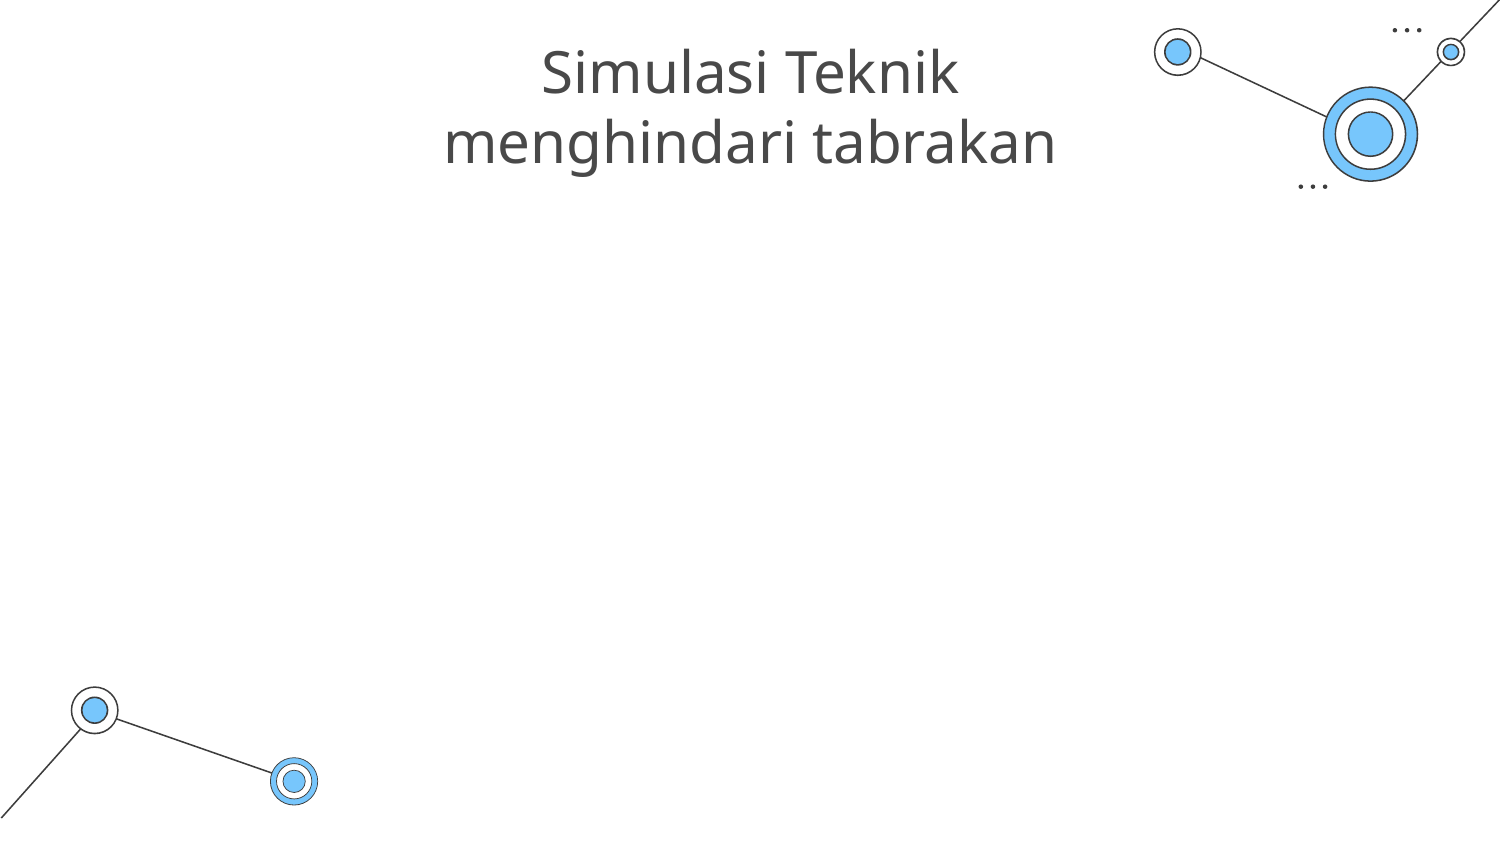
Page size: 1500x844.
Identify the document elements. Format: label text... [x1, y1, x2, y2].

title Simulasi Teknik menghindari tabrakan [344, 56, 1157, 153]
